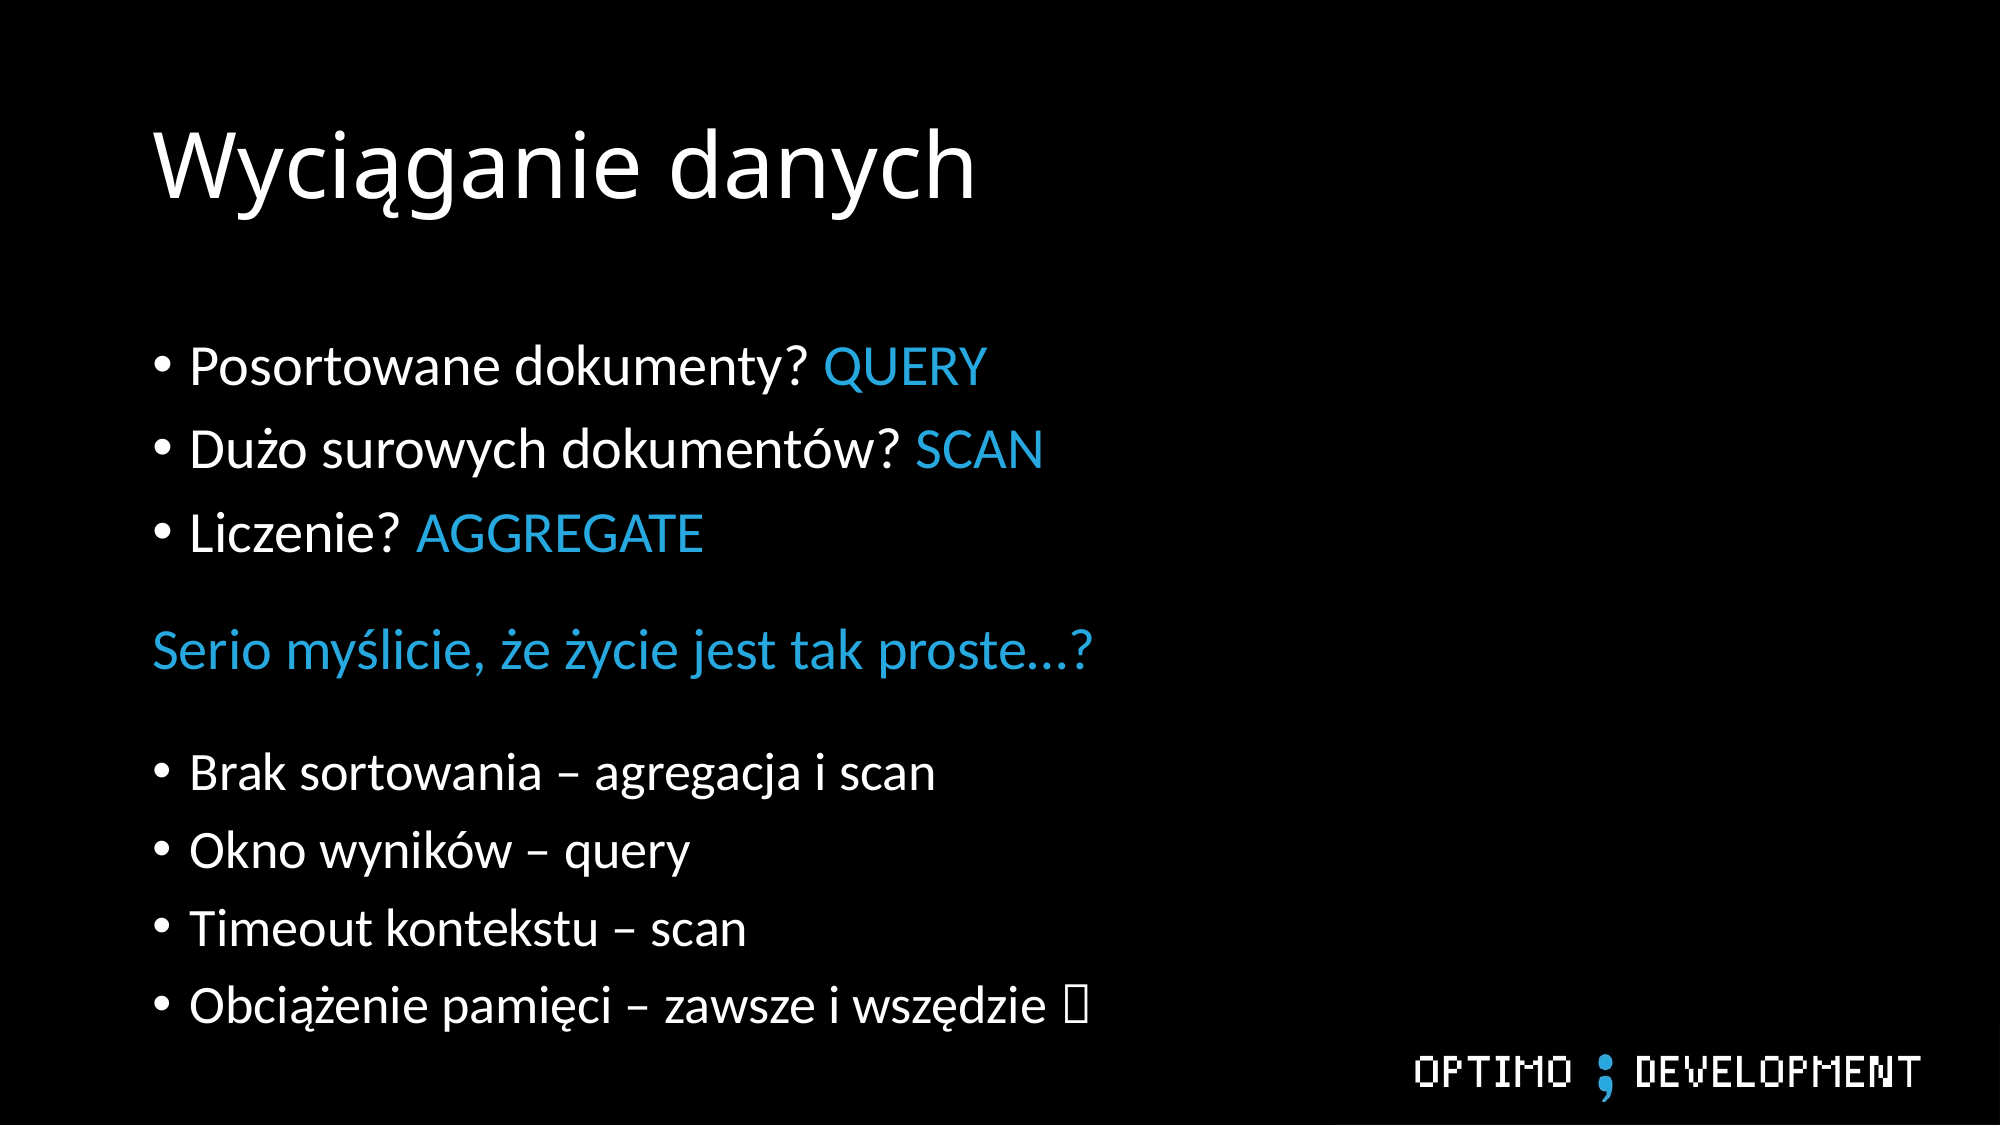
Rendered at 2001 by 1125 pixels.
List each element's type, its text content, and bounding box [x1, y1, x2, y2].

text_box Brak sortowania – agregacja i scan Okno wyników – query Timeout kontekstu – scan Obciążenie pamięci – zawsze i wszędzie  [137, 736, 1863, 1044]
picture [1335, 1024, 2000, 1125]
title Wyciąganie danych [137, 59, 1863, 278]
text_box Serio myślicie, że życie jest tak proste…? [137, 640, 1817, 689]
list Posortowane dokumenty? QUERY Dużo surowych dokumentów? SCAN Liczenie? AGGREGATE [137, 327, 1863, 640]
